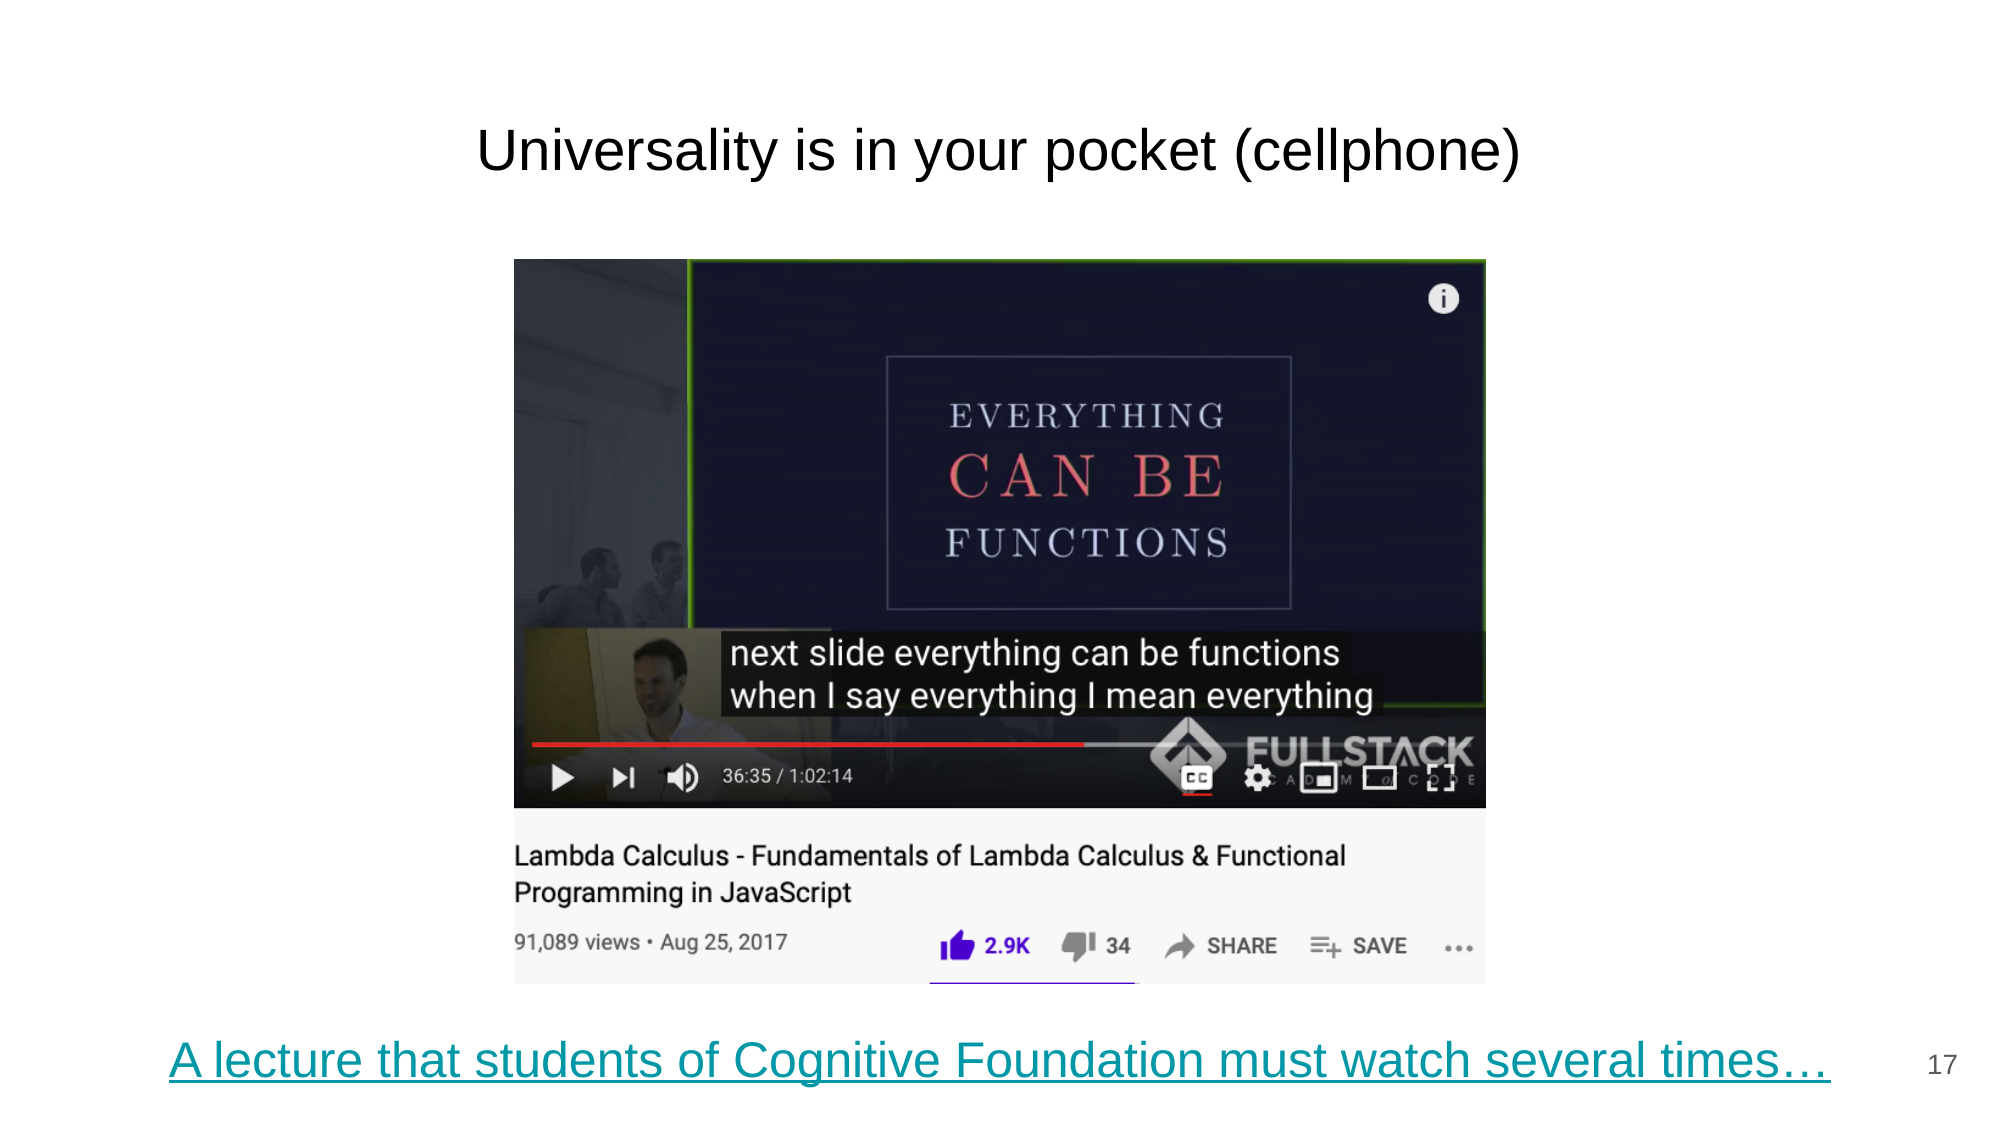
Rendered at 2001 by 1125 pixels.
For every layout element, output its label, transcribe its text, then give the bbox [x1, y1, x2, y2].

title Universality is in your pocket (cellphone) [68, 97, 1932, 223]
picture [514, 259, 1486, 984]
text_box A lecture that students of Cognitive Foundation must watch several times… [154, 1019, 1846, 1095]
slide_number 17 [1853, 1019, 1974, 1106]
